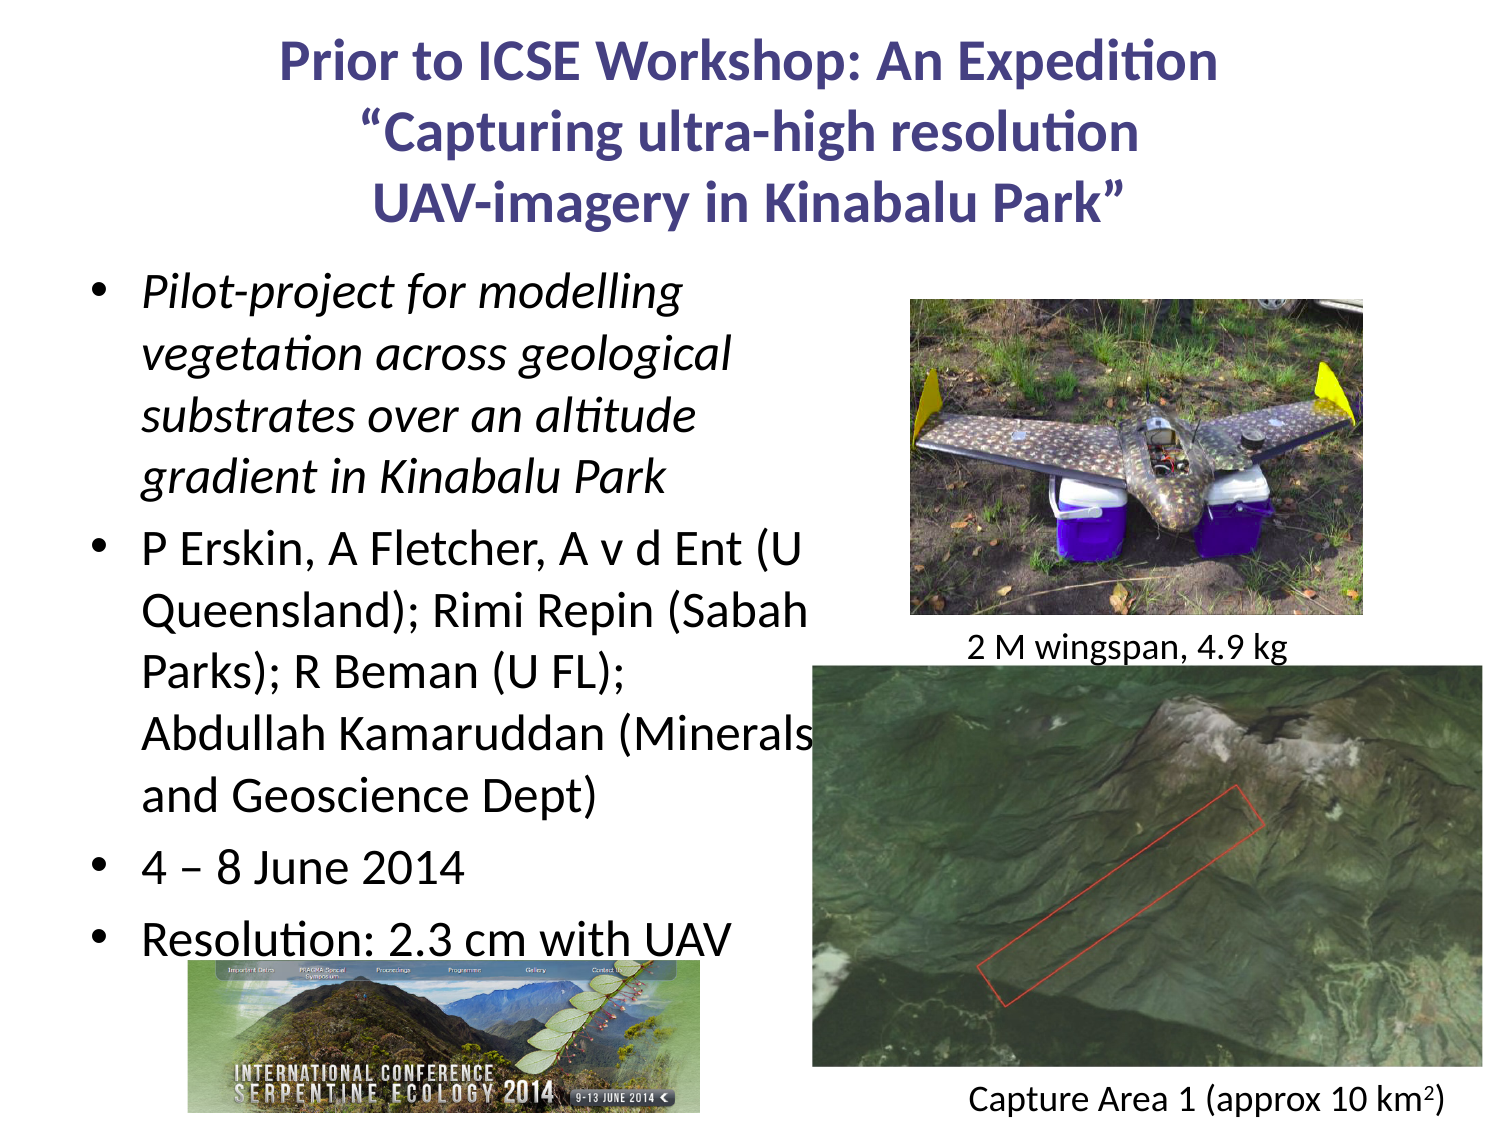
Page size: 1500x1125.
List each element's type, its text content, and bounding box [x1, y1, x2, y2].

list Pilot-project for modelling vegetation across geological substrates over an altitude gradient in Kinabalu Park P Erskin, A Fletcher, A v d Ent (U Queensland); Rimi Repin (Sabah Parks); R Beman (U FL); Abdullah Kamaruddan (Minerals and Geoscience Dept) 4 – 8 June 2014 Resolution: 2.3 cm with UAV [75, 249, 838, 993]
title Prior to ICSE Workshop: An Expedition “Capturing ultra-high resolution UAV-imagery in Kinabalu Park” [75, 12, 1425, 243]
picture [812, 662, 1483, 1067]
picture [909, 299, 1363, 616]
text_box 2 M wingspan, 4.9 kg [951, 624, 1304, 660]
picture [187, 959, 701, 1113]
text_box Capture Area 1 (approx 10 km2) [953, 1075, 1461, 1125]
